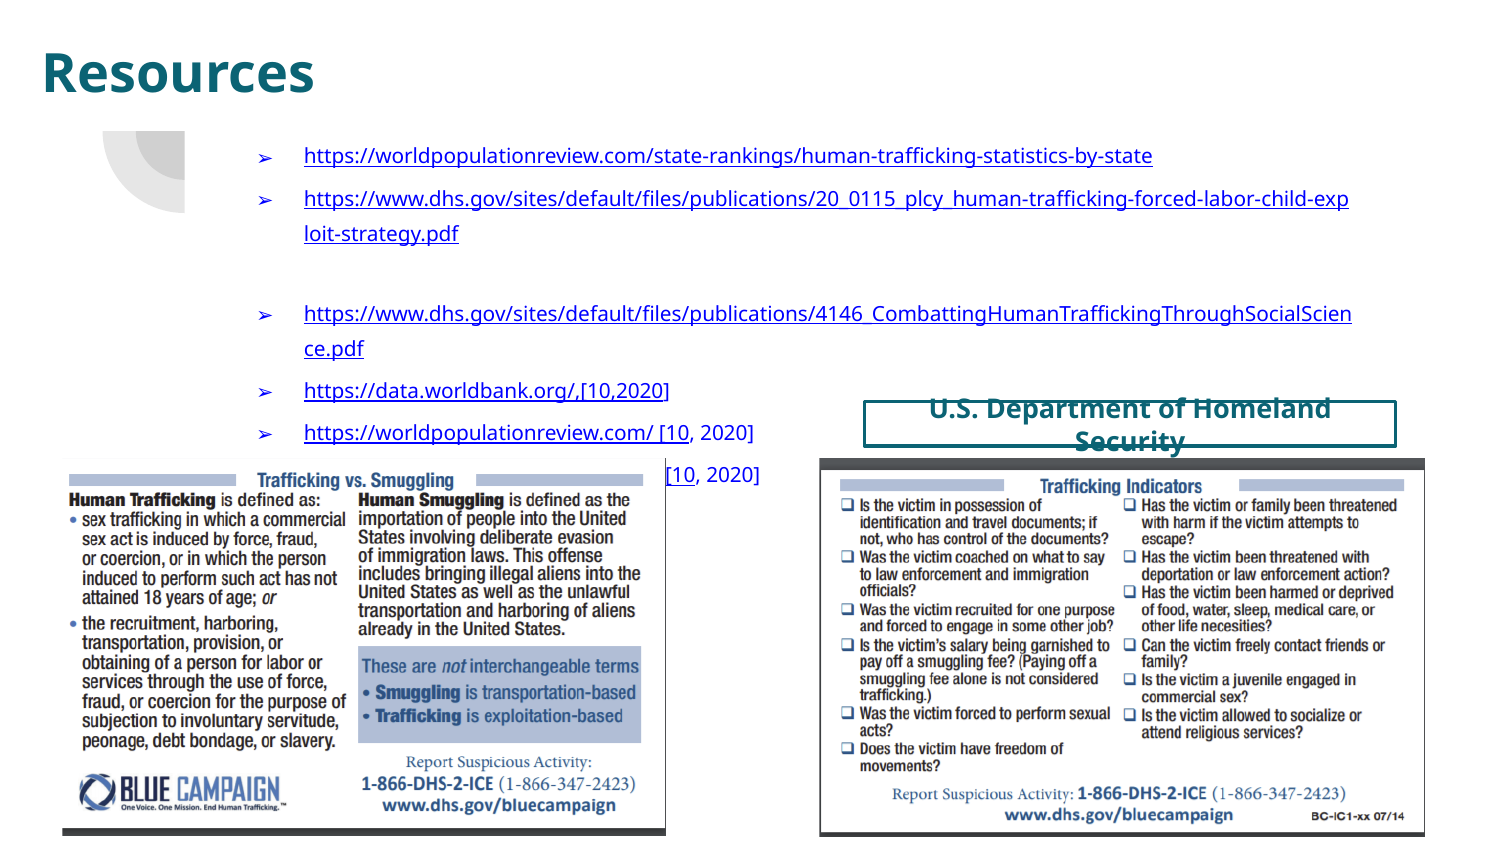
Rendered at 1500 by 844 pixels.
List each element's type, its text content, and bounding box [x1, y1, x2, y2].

picture [819, 458, 1426, 837]
list https://worldpopulationreview.com/state-rankings/human-trafficking-statistics-by-state https://www.dhs.gov/sites/default/files/publications/20_0115_plcy_human-trafficking-forced-labor-child-exploit-strategy.pdf https://www.dhs.gov/sites/default/files/publications/4146_CombattingHumanTraffickingThroughSocialScience.pdf https://data.worldbank.org/,[10,2020] https://worldpopulationreview.com/ [10, 2020] https://www.ctdatacollaborative.org [10, 2020] [213, 113, 1368, 472]
title Resources [26, 23, 1180, 188]
picture [61, 457, 666, 836]
text_box U.S. Department of Homeland Security [864, 401, 1396, 447]
